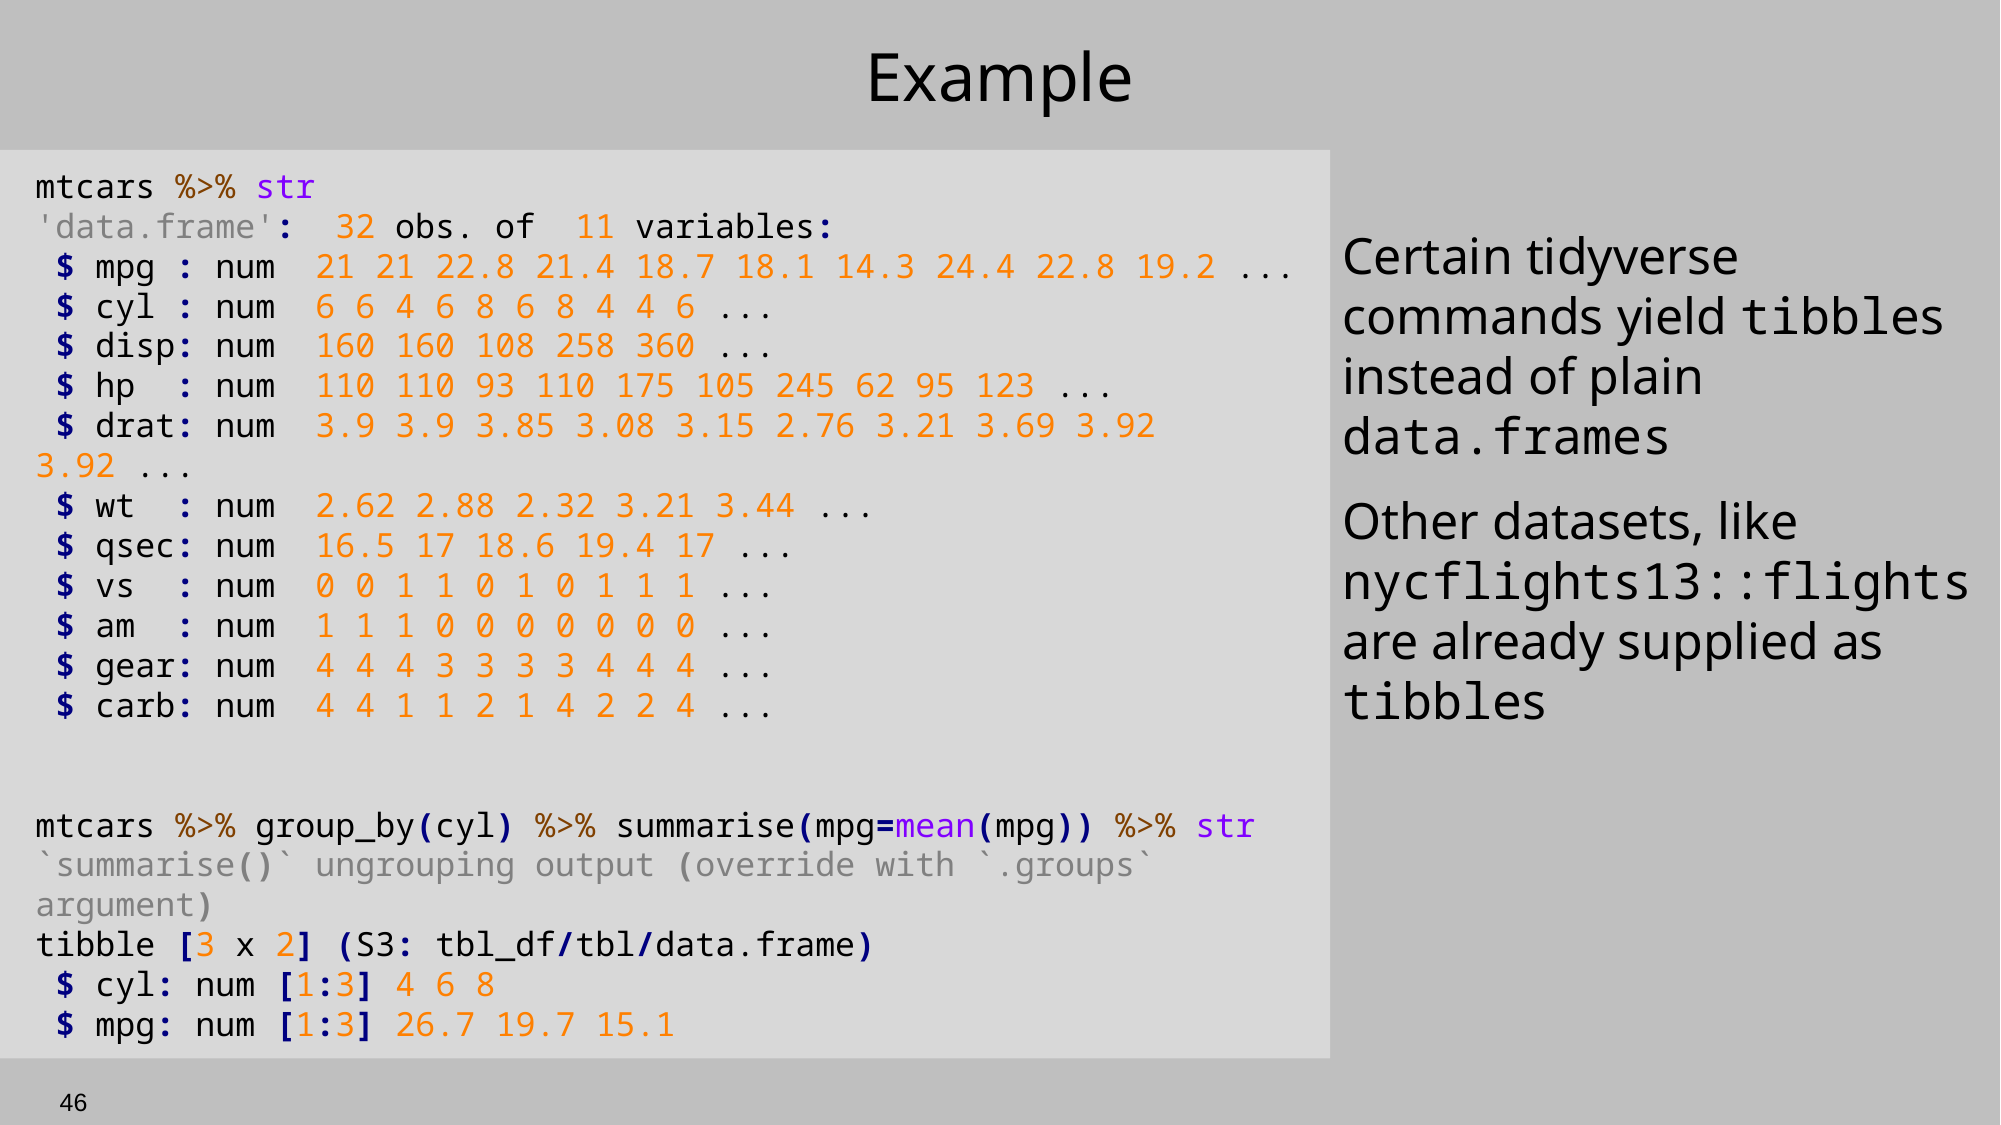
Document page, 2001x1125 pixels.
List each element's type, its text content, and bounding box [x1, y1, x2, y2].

title Example [150, 0, 1850, 150]
list mtcars %>% str 'data.frame': 32 obs. of 11 variables: $ mpg : num 21 21 22.8 21.4 18.7 18.1 14.3 24.4 22.8 19.2 ... $ cyl : num 6 6 4 6 8 6 8 4 4 6 ... $ disp: num 160 160 108 258 360 ... $ hp : num 110 110 93 110 175 105 245 62 95 123 ... $ drat: num 3.9 3.9 3.85 3.08 3.15 2.76 3.21 3.69 3.92 3.92 ... $ wt : num 2.62 2.88 2.32 3.21 3.44 ... $ qsec: num 16.5 17 18.6 19.4 17 ... $ vs : num 0 0 1 1 0 1 0 1 1 1 ... $ am : num 1 1 1 0 0 0 0 0 0 0 ... $ gear: num 4 4 4 3 3 3 3 4 4 4 ... $ carb: num 4 4 1 1 2 1 4 2 2 4 ... mtcars %>% group_by(cyl) %>% summarise(mpg=mean(mpg)) %>% str `summarise()` ungrouping output (override with `.groups` argument) tibble [3 x 2] (S3: tbl_df/tbl/data.frame) $ cyl: num [1:3] 4 6 8 $ mpg: num [1:3] 26.7 19.7 15.1 [0, 149, 1331, 1059]
list Certain tidyverse commands yield tibbles instead of plain data.frames Other datasets, like nycflights13::flights are already supplied as tibbles [1307, 209, 2000, 1005]
